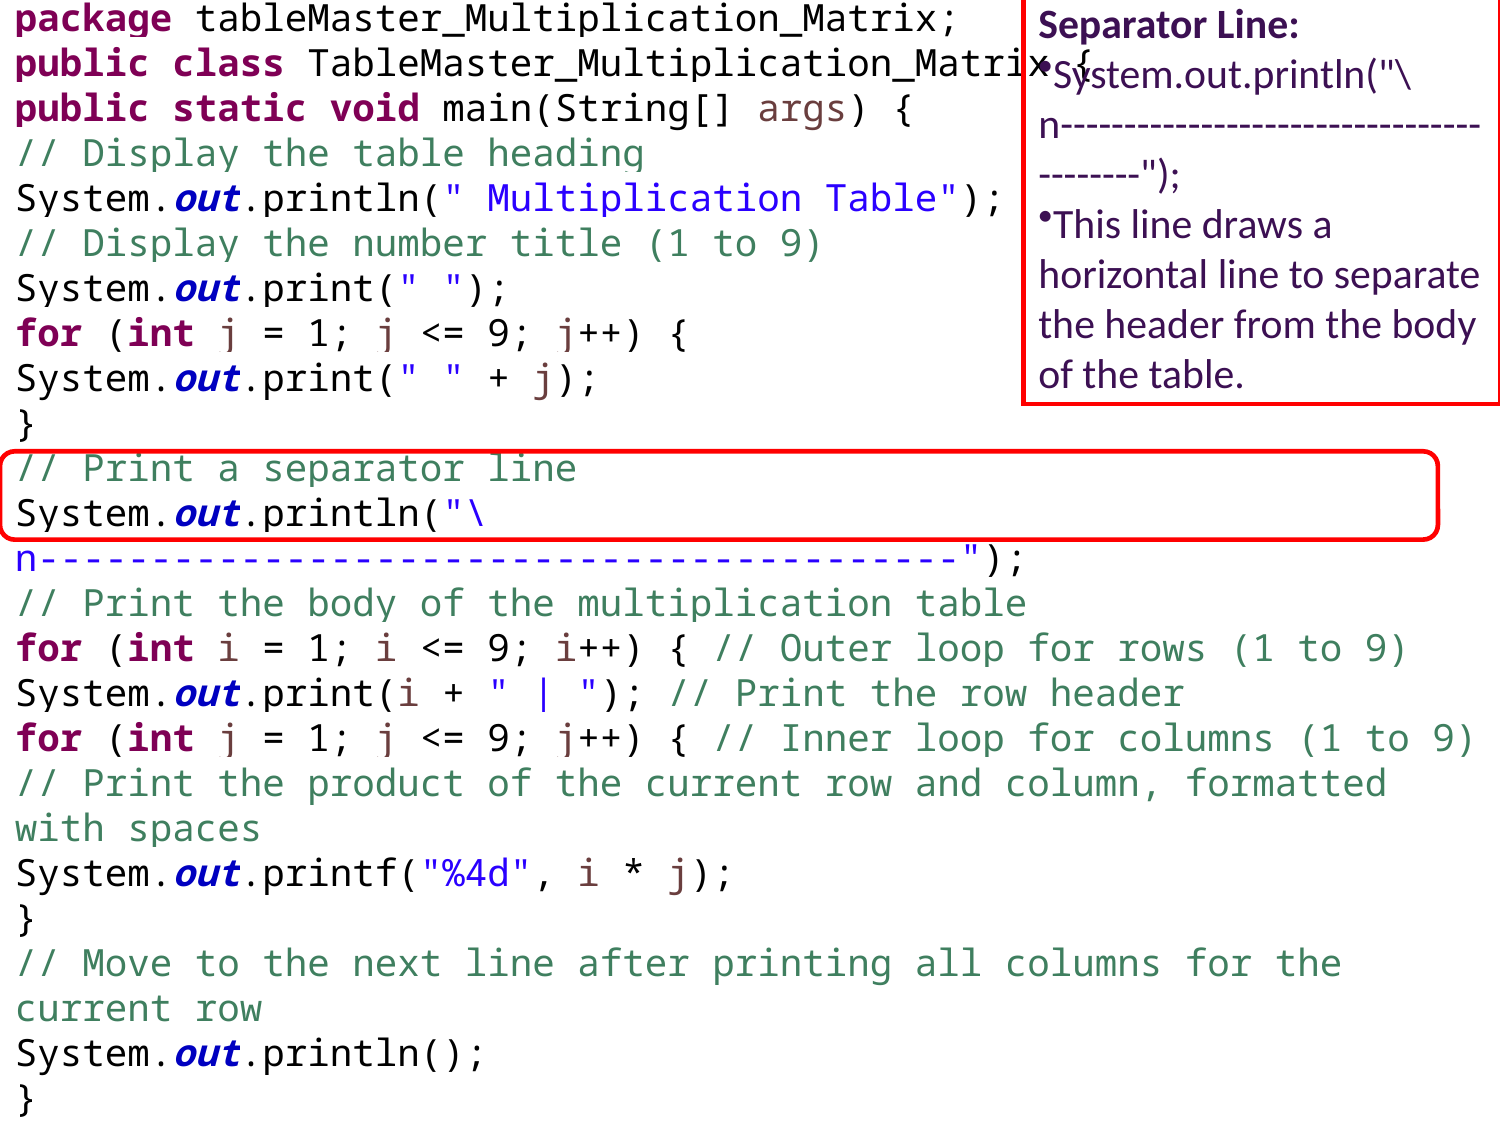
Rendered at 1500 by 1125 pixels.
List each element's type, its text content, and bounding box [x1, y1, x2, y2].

text_box package tableMaster_Multiplication_Matrix; public class TableMaster_Multiplication_Matrix { public static void main(String[] args) { // Display the table heading System.out.println(" Multiplication Table"); // Display the number title (1 to 9) System.out.print(" "); for (int j = 1; j <= 9; j++) { System.out.print(" " + j); } // Print a separator line System.out.println("\n-----------------------------------------"); // Print the body of the multiplication table for (int i = 1; i <= 9; i++) { // Outer loop for rows (1 to 9) System.out.print(i + " | "); // Print the row header for (int j = 1; j <= 9; j++) { // Inner loop for columns (1 to 9) // Print the product of the current row and column, formatted with spaces System.out.printf("%4d", i * j); } // Move to the next line after printing all columns for the current row System.out.println(); } } } [0, 0, 1500, 1125]
text_box [0, 450, 1439, 541]
text_box Separator Line: System.out.println("\n-----------------------------------------"); This line draws a horizontal line to separate the header from the body of the table. [1023, 0, 1500, 404]
